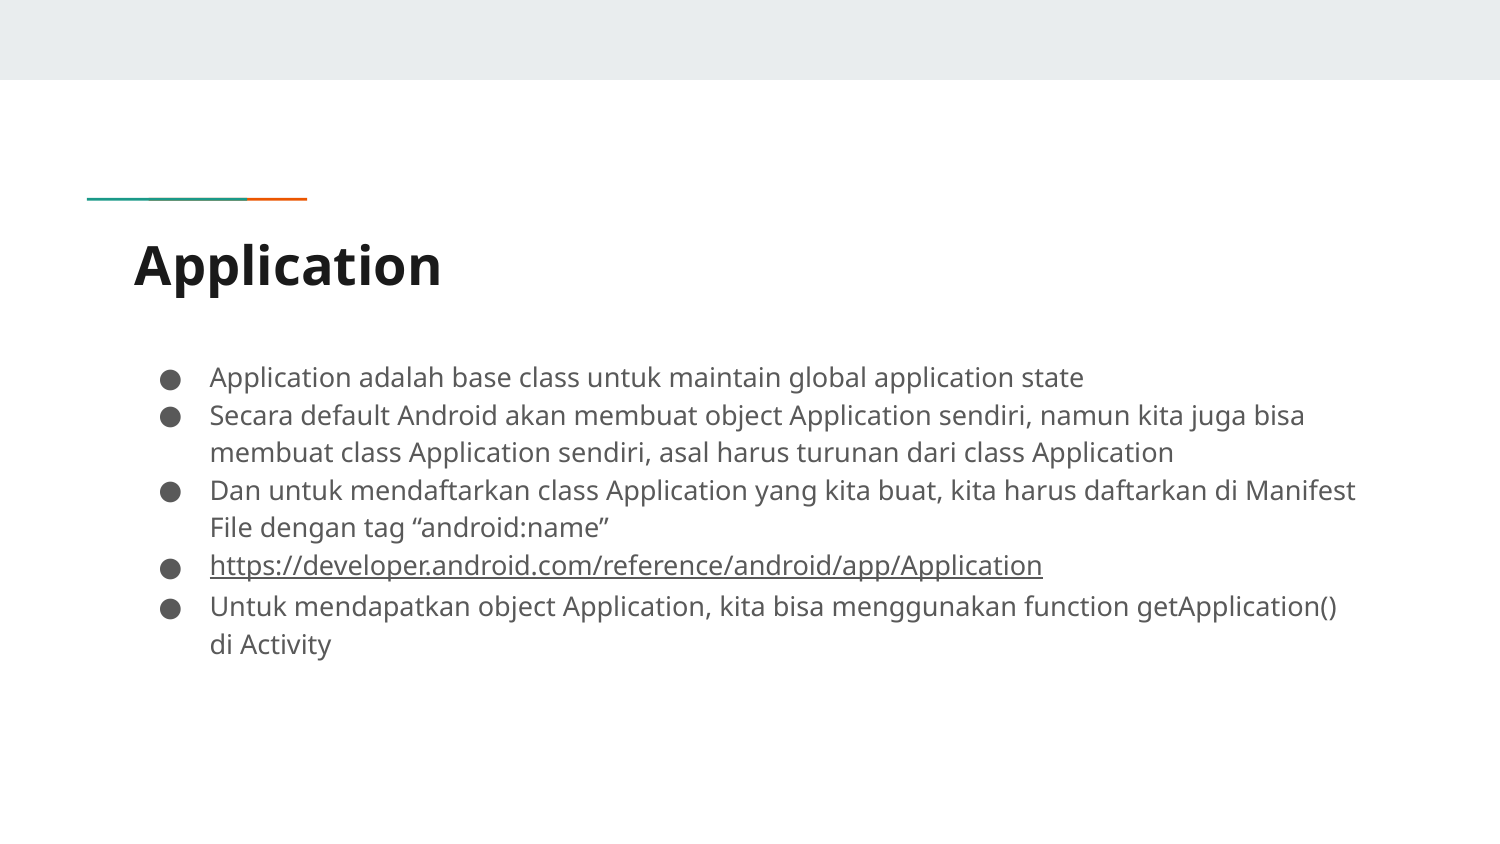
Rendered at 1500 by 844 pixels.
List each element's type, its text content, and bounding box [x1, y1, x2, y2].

title Application [119, 216, 1381, 305]
list Application adalah base class untuk maintain global application state Secara default Android akan membuat object Application sendiri, namun kita juga bisa membuat class Application sendiri, asal harus turunan dari class Application Dan untuk mendaftarkan class Application yang kita buat, kita harus daftarkan di Manifest File dengan tag “android:name” https://developer.android.com/reference/android/app/Application Untuk mendapatkan object Application, kita bisa menggunakan function getApplication() di Activity [119, 341, 1381, 712]
